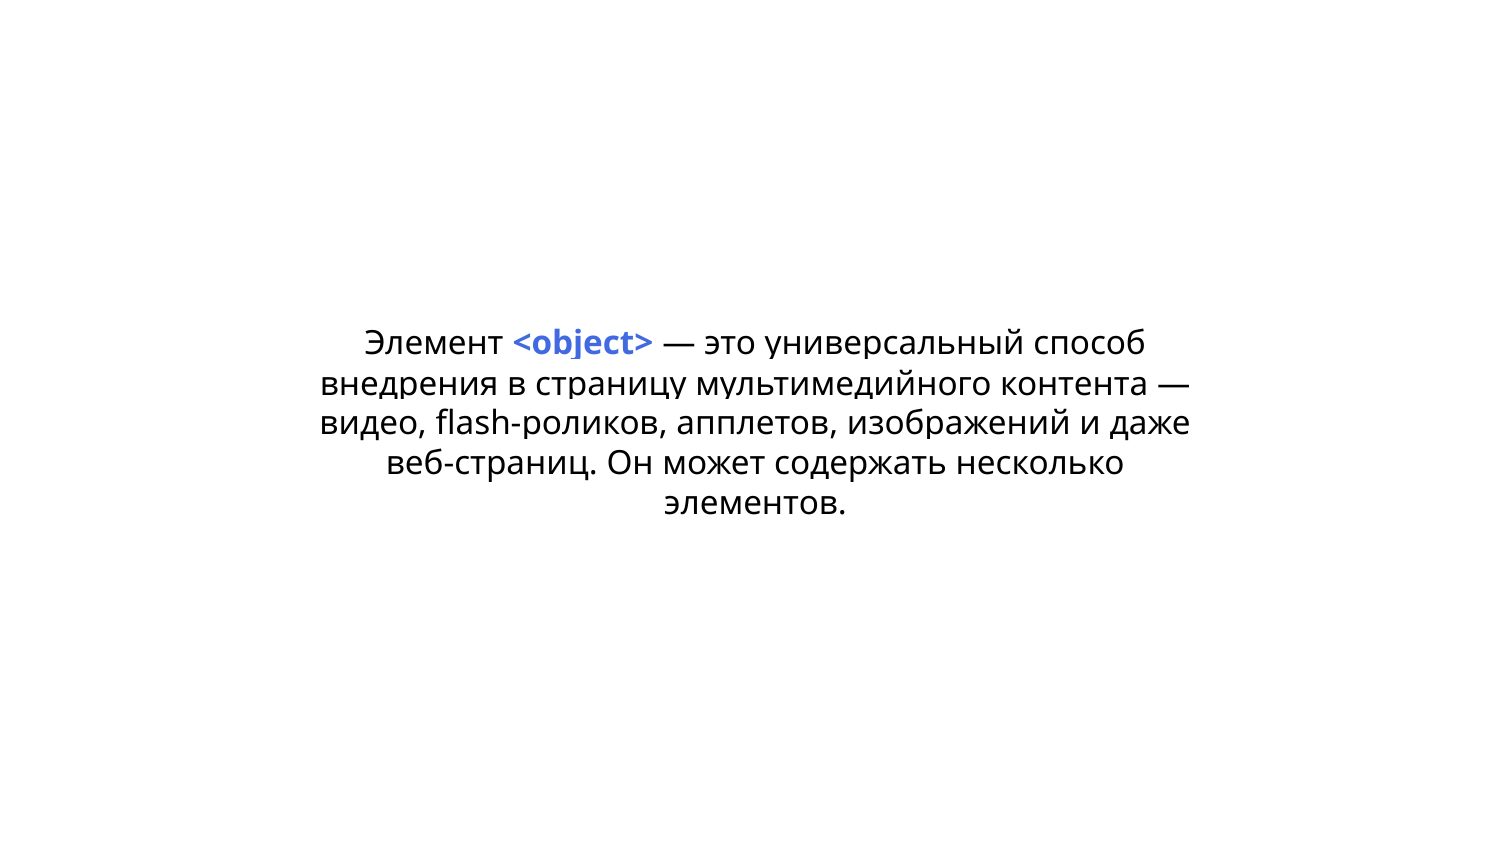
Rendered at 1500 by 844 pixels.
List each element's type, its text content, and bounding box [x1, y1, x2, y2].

title Элемент <object> — это универсальный способ внедрения в страницу мультимедийного контента — видео, flash-роликов, апплетов, изображений и даже веб-страниц. Он может содержать несколько элементов. [298, 307, 1213, 537]
